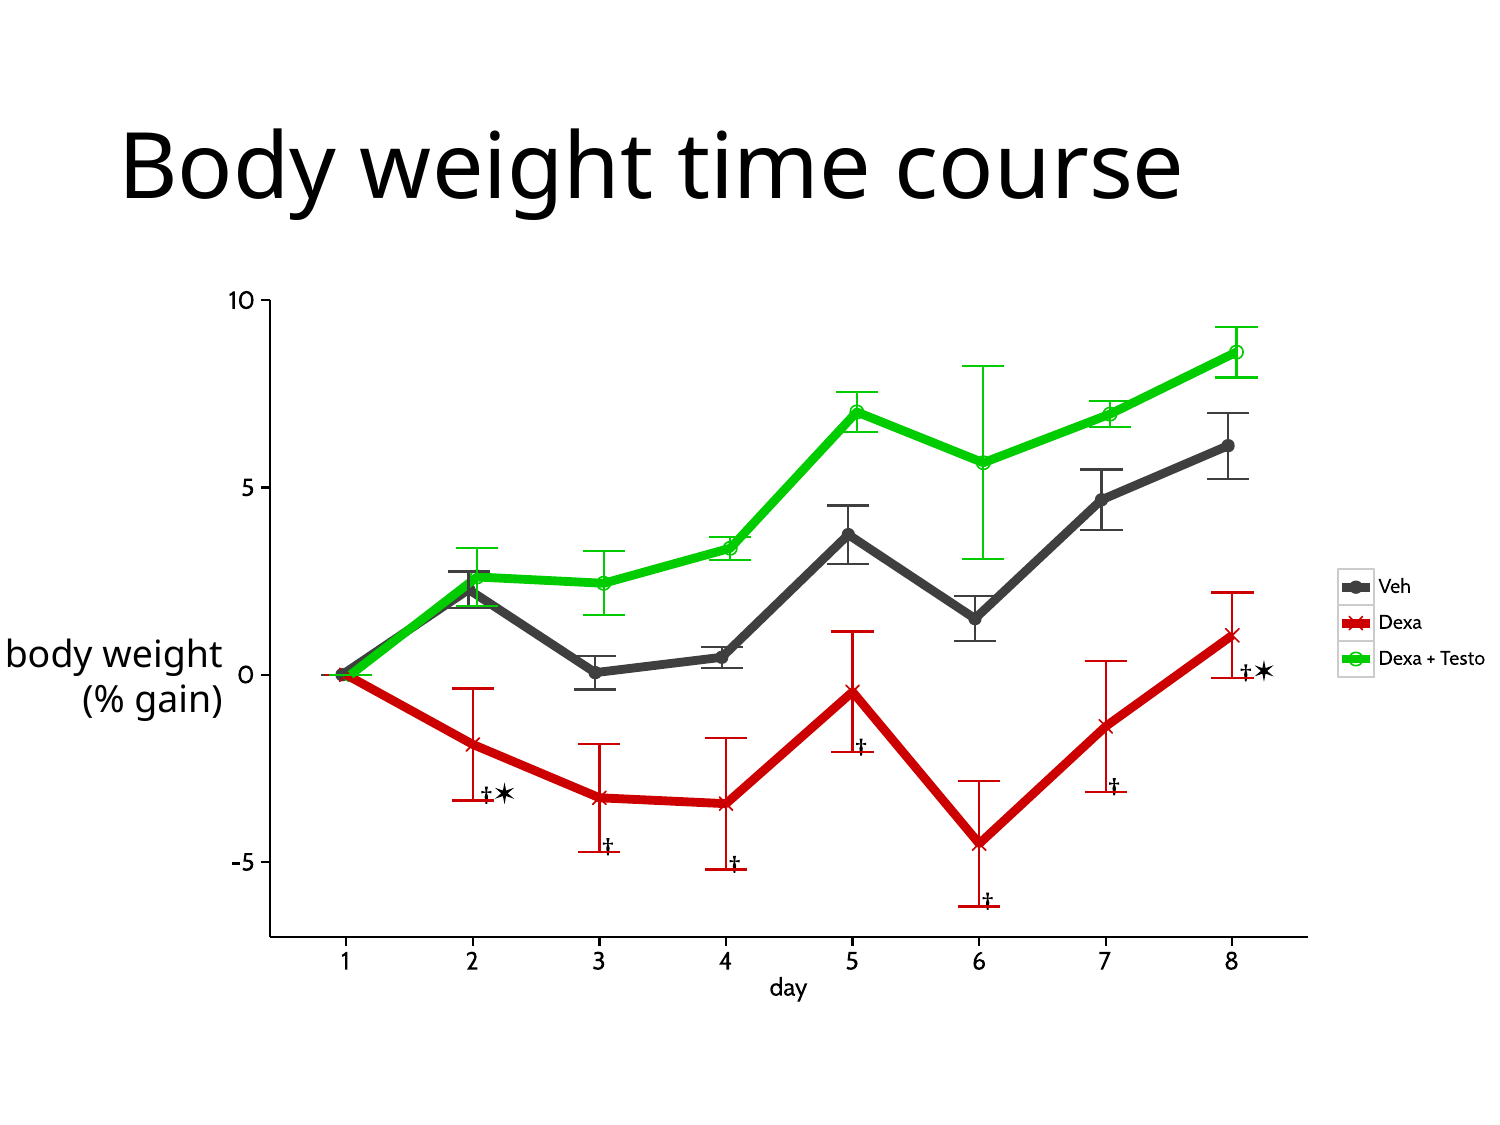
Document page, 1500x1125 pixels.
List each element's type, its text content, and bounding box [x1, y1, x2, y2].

text_box body weight (% gain) [0, 622, 198, 728]
title Body weight time course [103, 59, 1397, 278]
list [198, 270, 1500, 1019]
